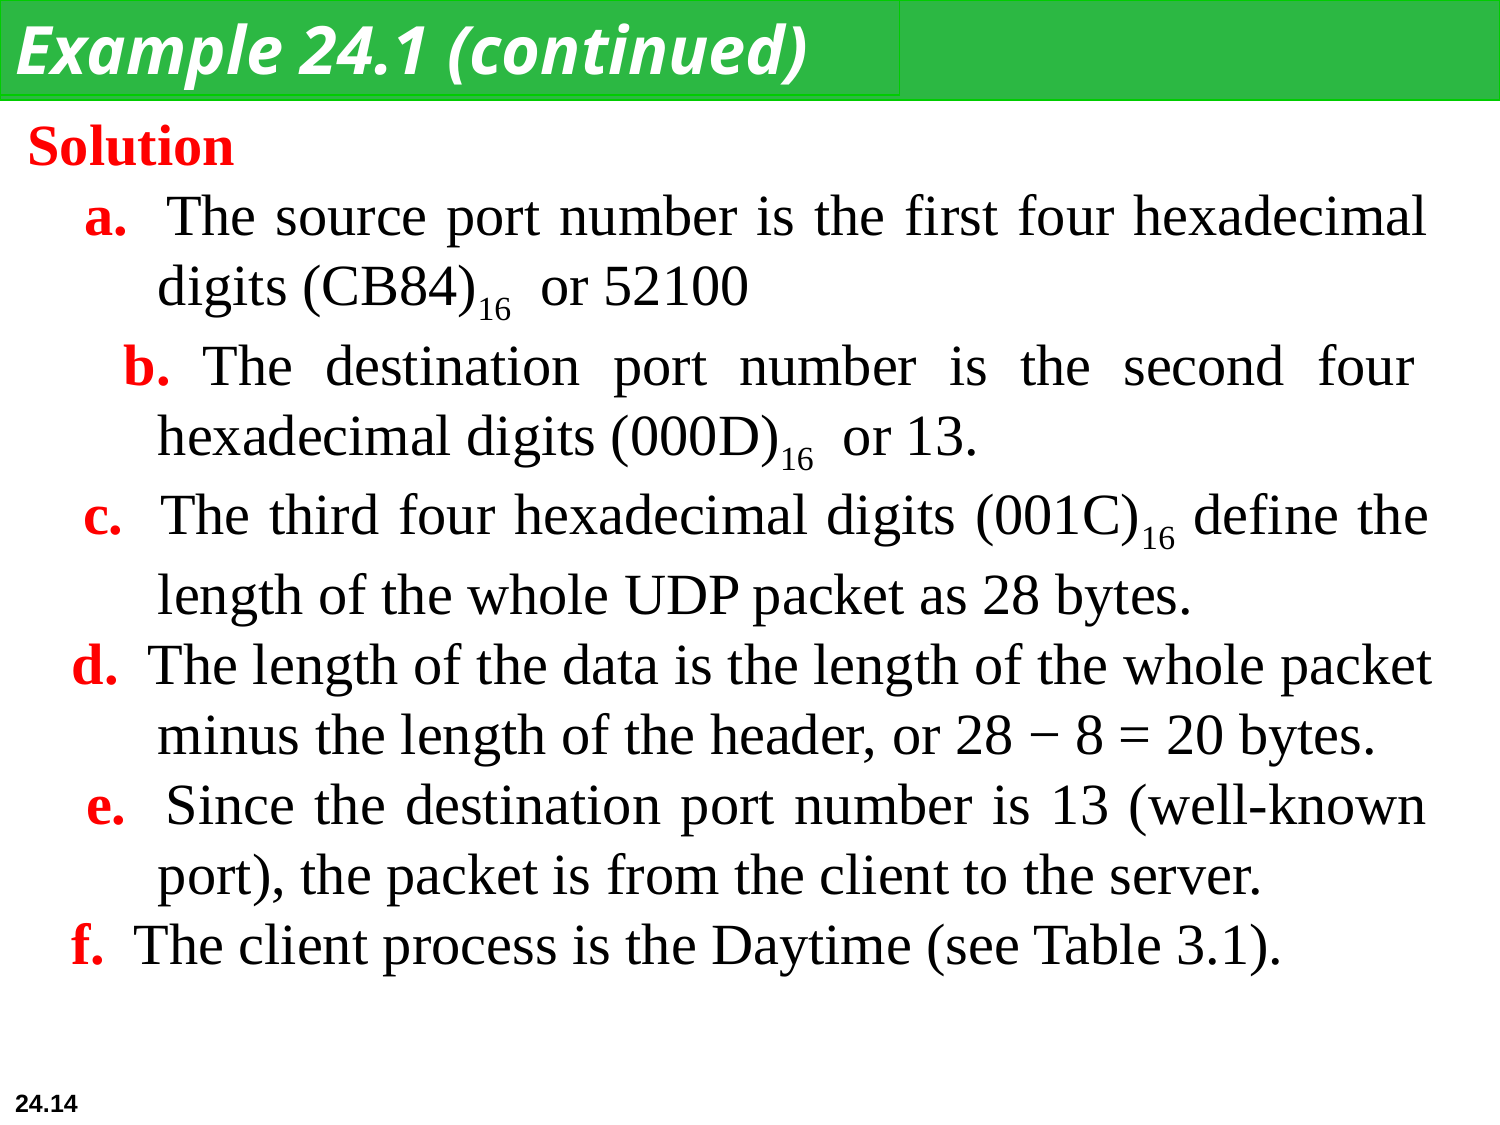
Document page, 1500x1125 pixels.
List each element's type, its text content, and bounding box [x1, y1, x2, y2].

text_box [0, 0, 1500, 101]
text_box 24.14 [0, 1049, 313, 1125]
text_box Solution a. The source port number is the first four hexadecimal digits (CB84)16 or 52100 b. The destination port number is the second four hexadecimal digits (000D)16 or 13. c. The third four hexadecimal digits (001C)16 define the length of the whole UDP packet as 28 bytes. d. The length of the data is the length of the whole packet minus the length of the header, or 28 − 8 = 20 bytes. e. Since the destination port number is 13 (well-known port), the packet is from the client to the server. f. The client process is the Daytime (see Table 3.1). [12, 109, 1463, 984]
